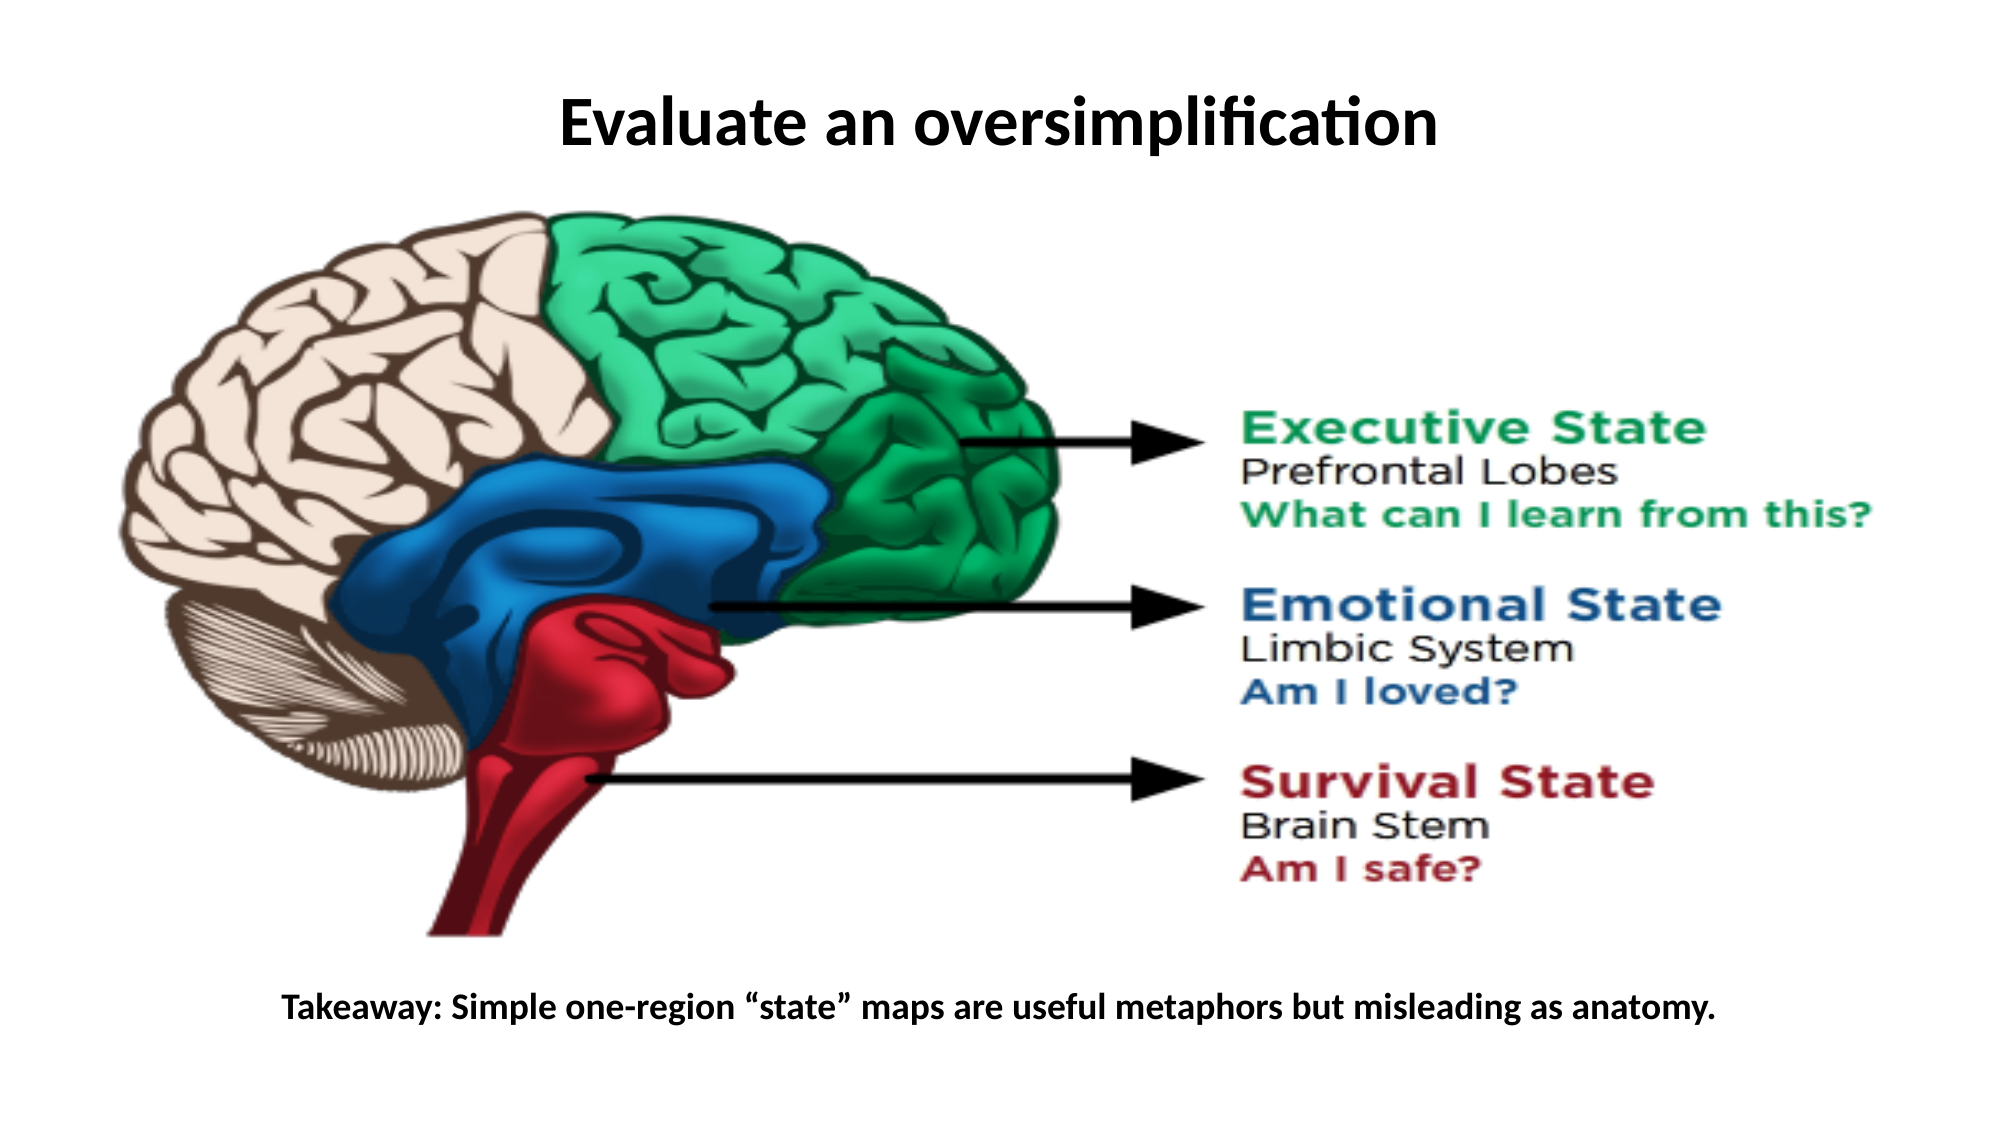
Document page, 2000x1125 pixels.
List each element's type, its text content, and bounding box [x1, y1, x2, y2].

text_box Evaluate an oversimplification [544, 67, 1456, 168]
picture [89, 194, 1911, 953]
text_box Takeaway: Simple one-region “state” maps are useful metaphors but misleading as anatomy. [266, 974, 1734, 1035]
